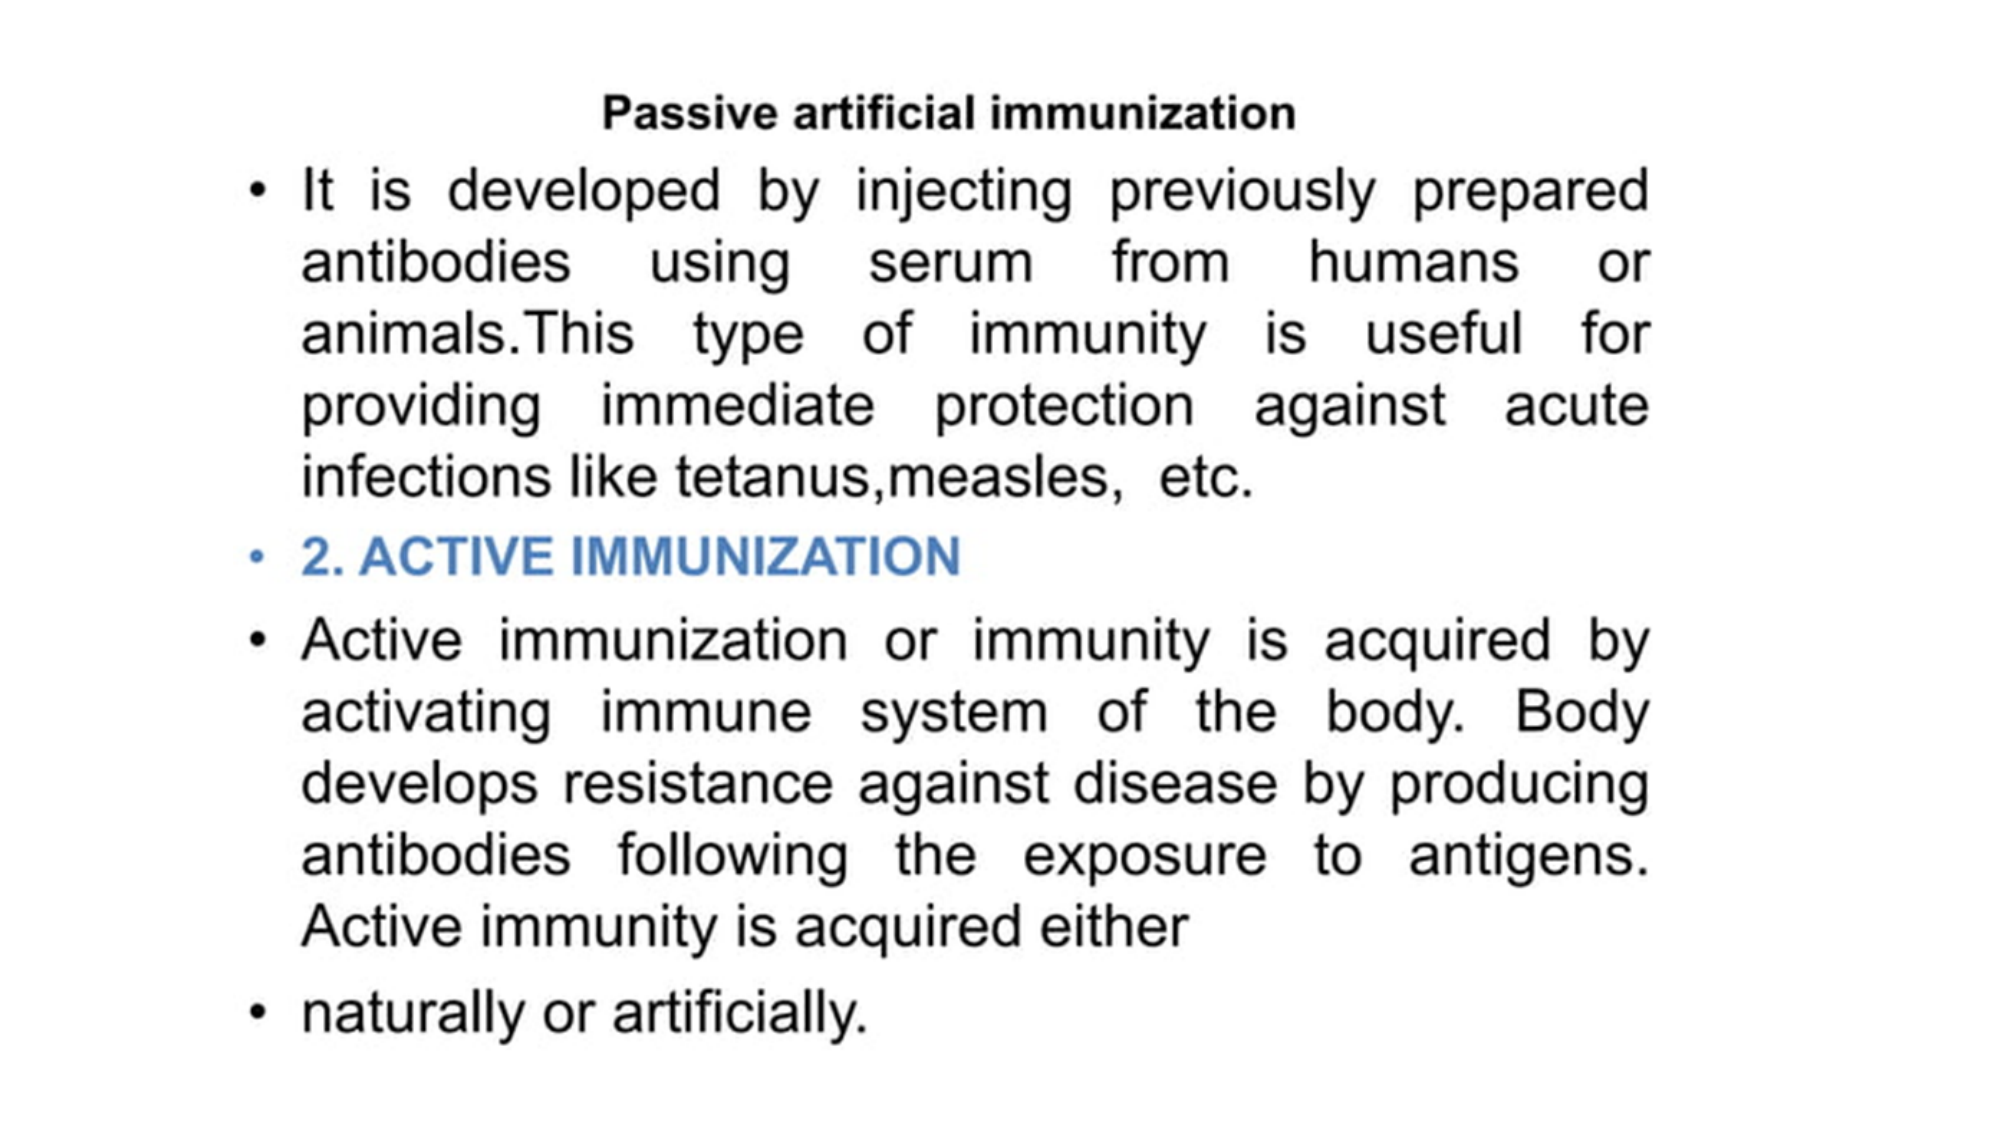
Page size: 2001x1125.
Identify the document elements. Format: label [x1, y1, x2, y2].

list [233, 26, 1665, 1099]
